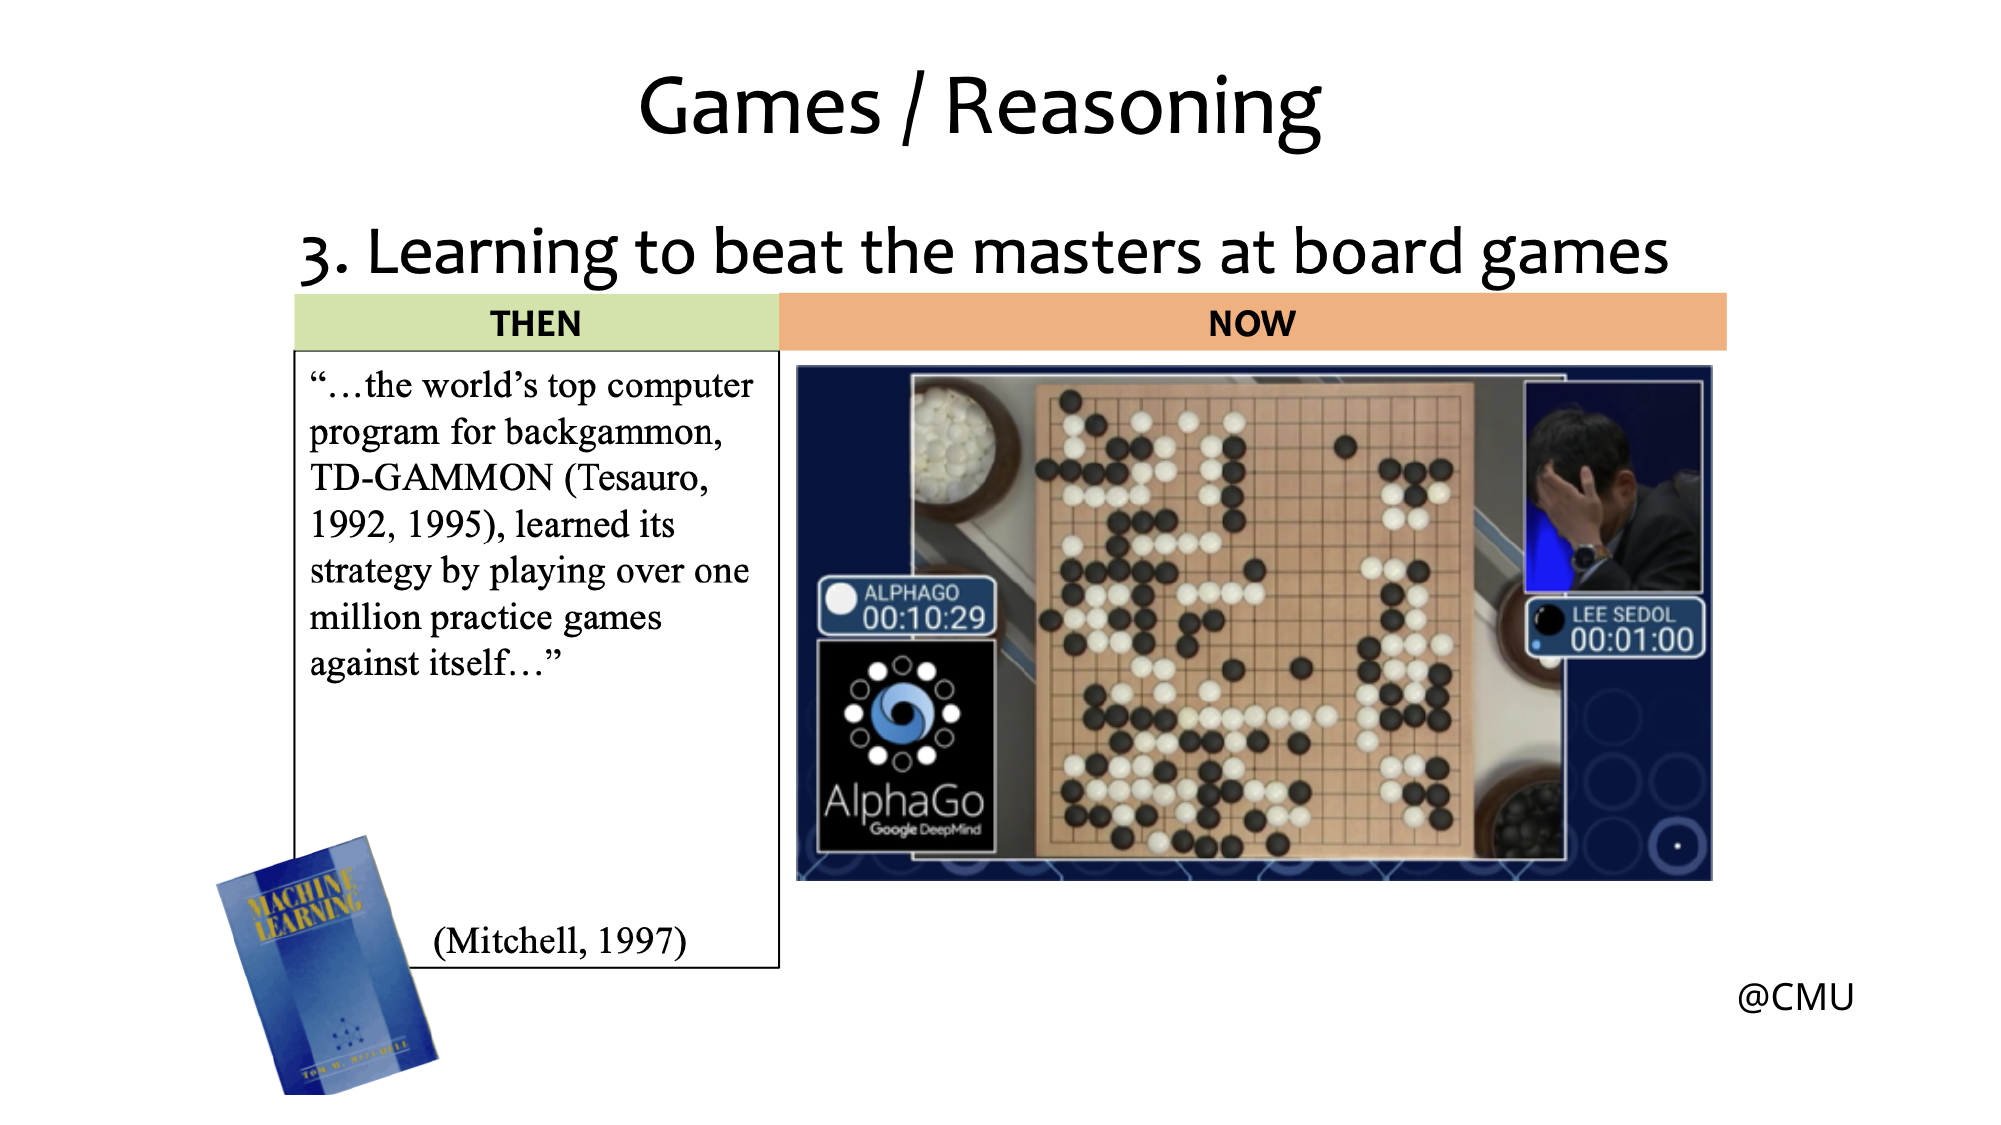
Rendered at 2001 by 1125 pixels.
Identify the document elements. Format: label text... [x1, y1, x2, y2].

text_box @CMU [1737, 965, 1906, 1025]
picture [194, 29, 1737, 1096]
